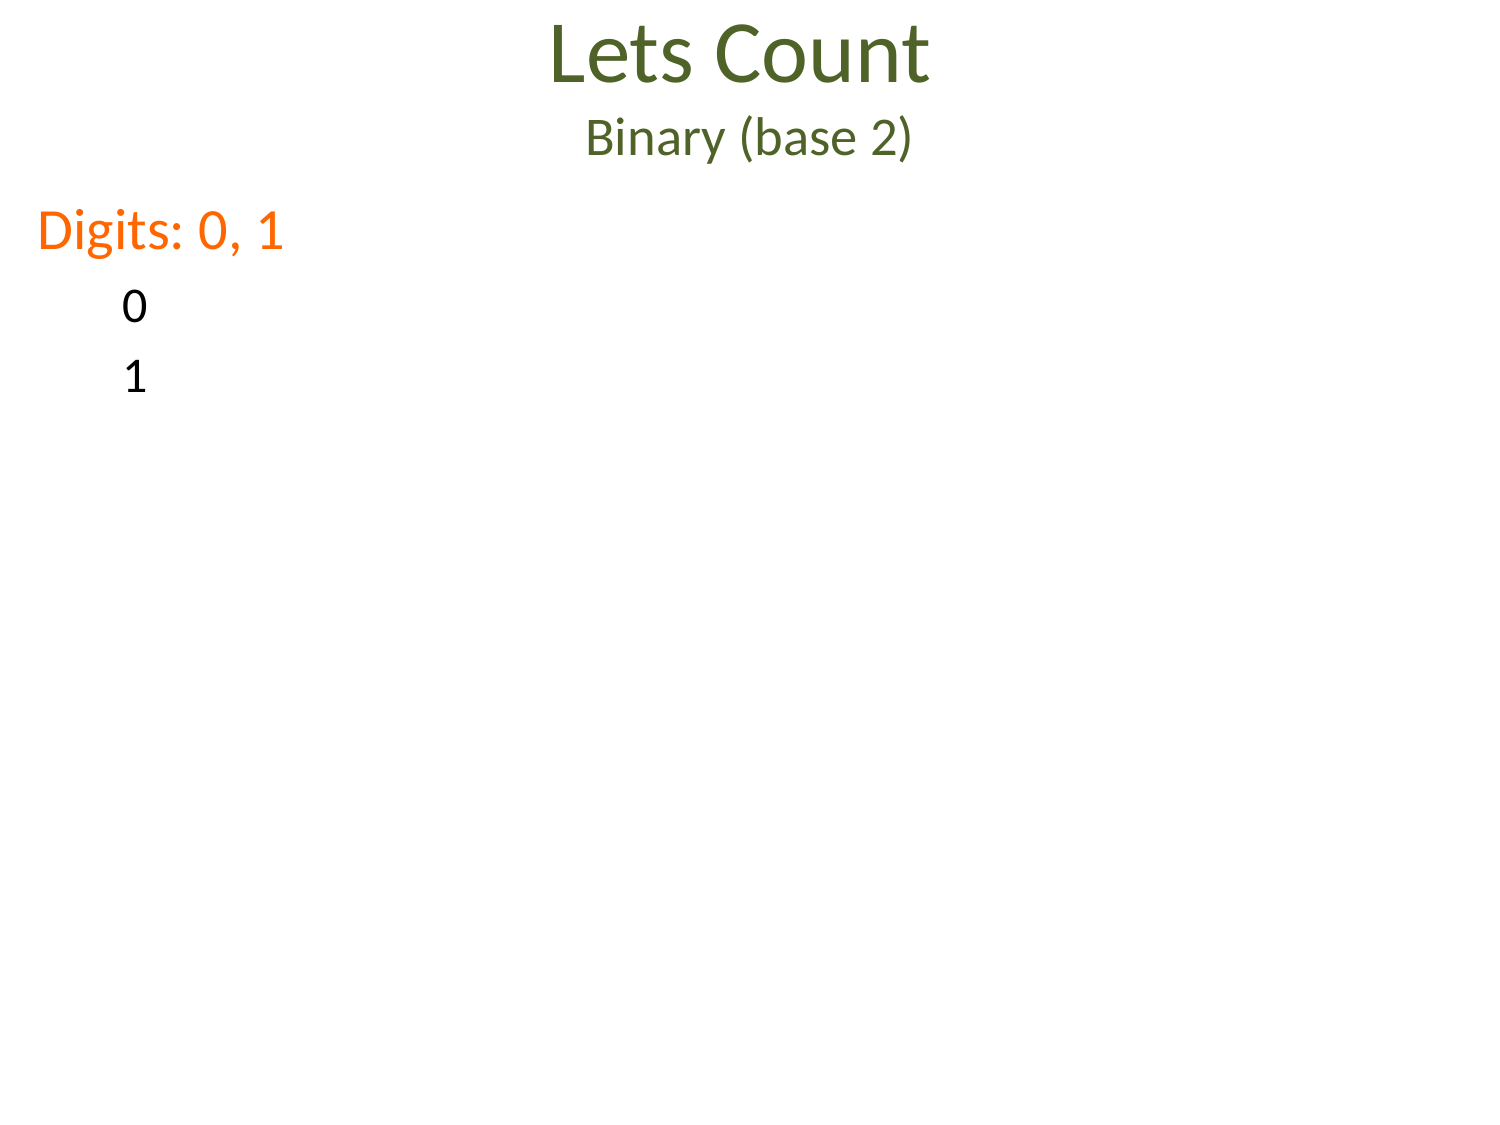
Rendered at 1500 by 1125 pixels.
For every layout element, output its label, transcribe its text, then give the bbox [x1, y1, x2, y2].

text_box Digits: 0, 1 [0, 183, 1500, 286]
list 0 1 [0, 286, 325, 1117]
title Lets Count Binary (base 2) [75, 0, 1425, 174]
